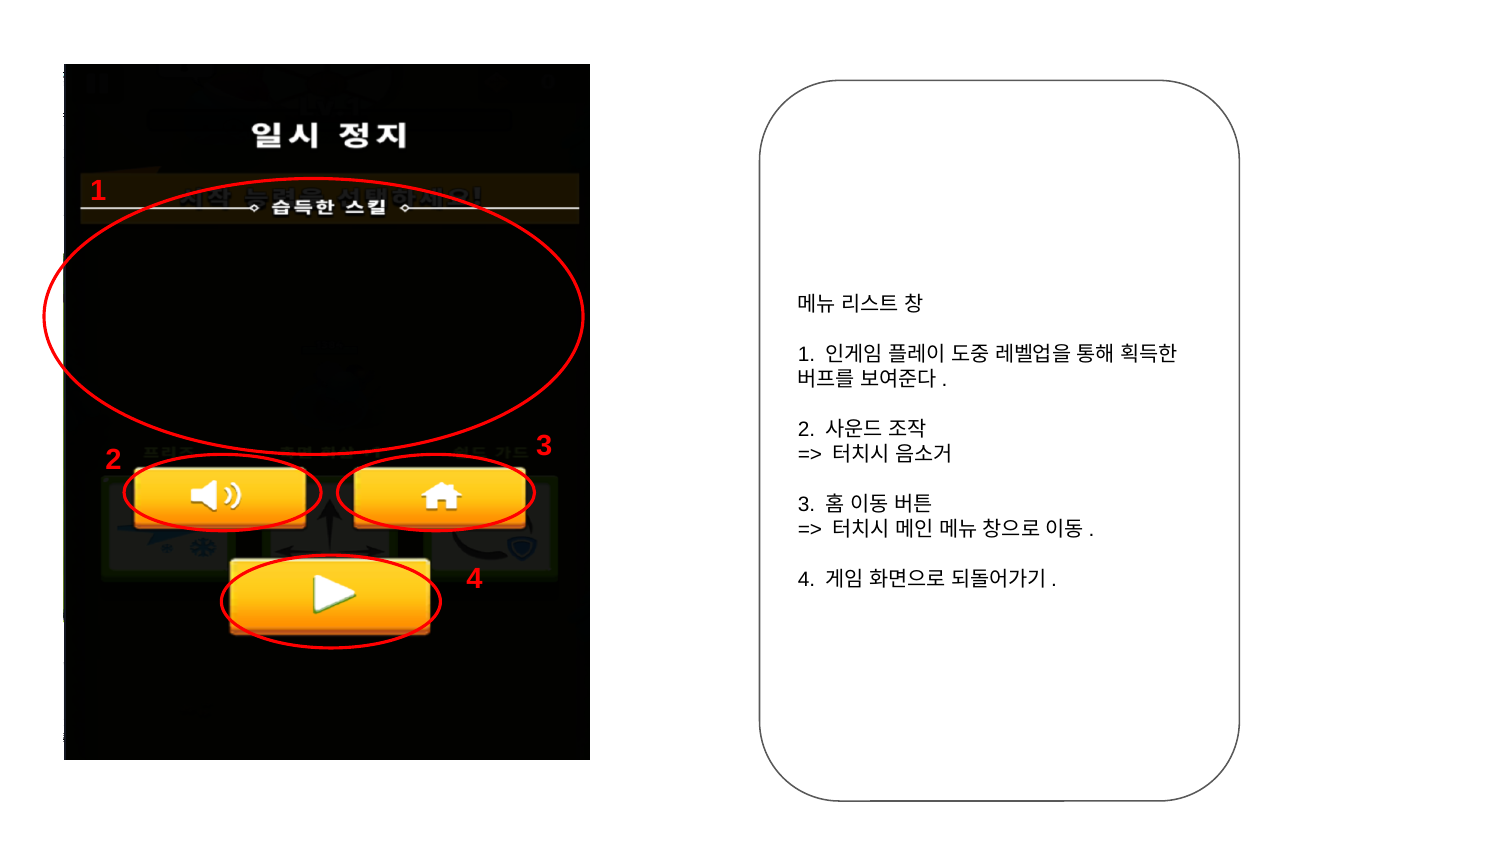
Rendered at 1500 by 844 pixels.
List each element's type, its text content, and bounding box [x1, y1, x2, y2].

text_box 메뉴 리스트 창 1. 인게임 플레이 도중 레벨업을 통해 획득한 버프를 보여준다. 2. 사운드 조작 => 터치시 음소거 3. 홈 이동 버튼 => 터치시 메인 메뉴 창으로 이동. 4. 게임 화면으로 되돌어가기. [759, 80, 1240, 802]
picture [62, 64, 590, 761]
text_box [43, 274, 57, 359]
